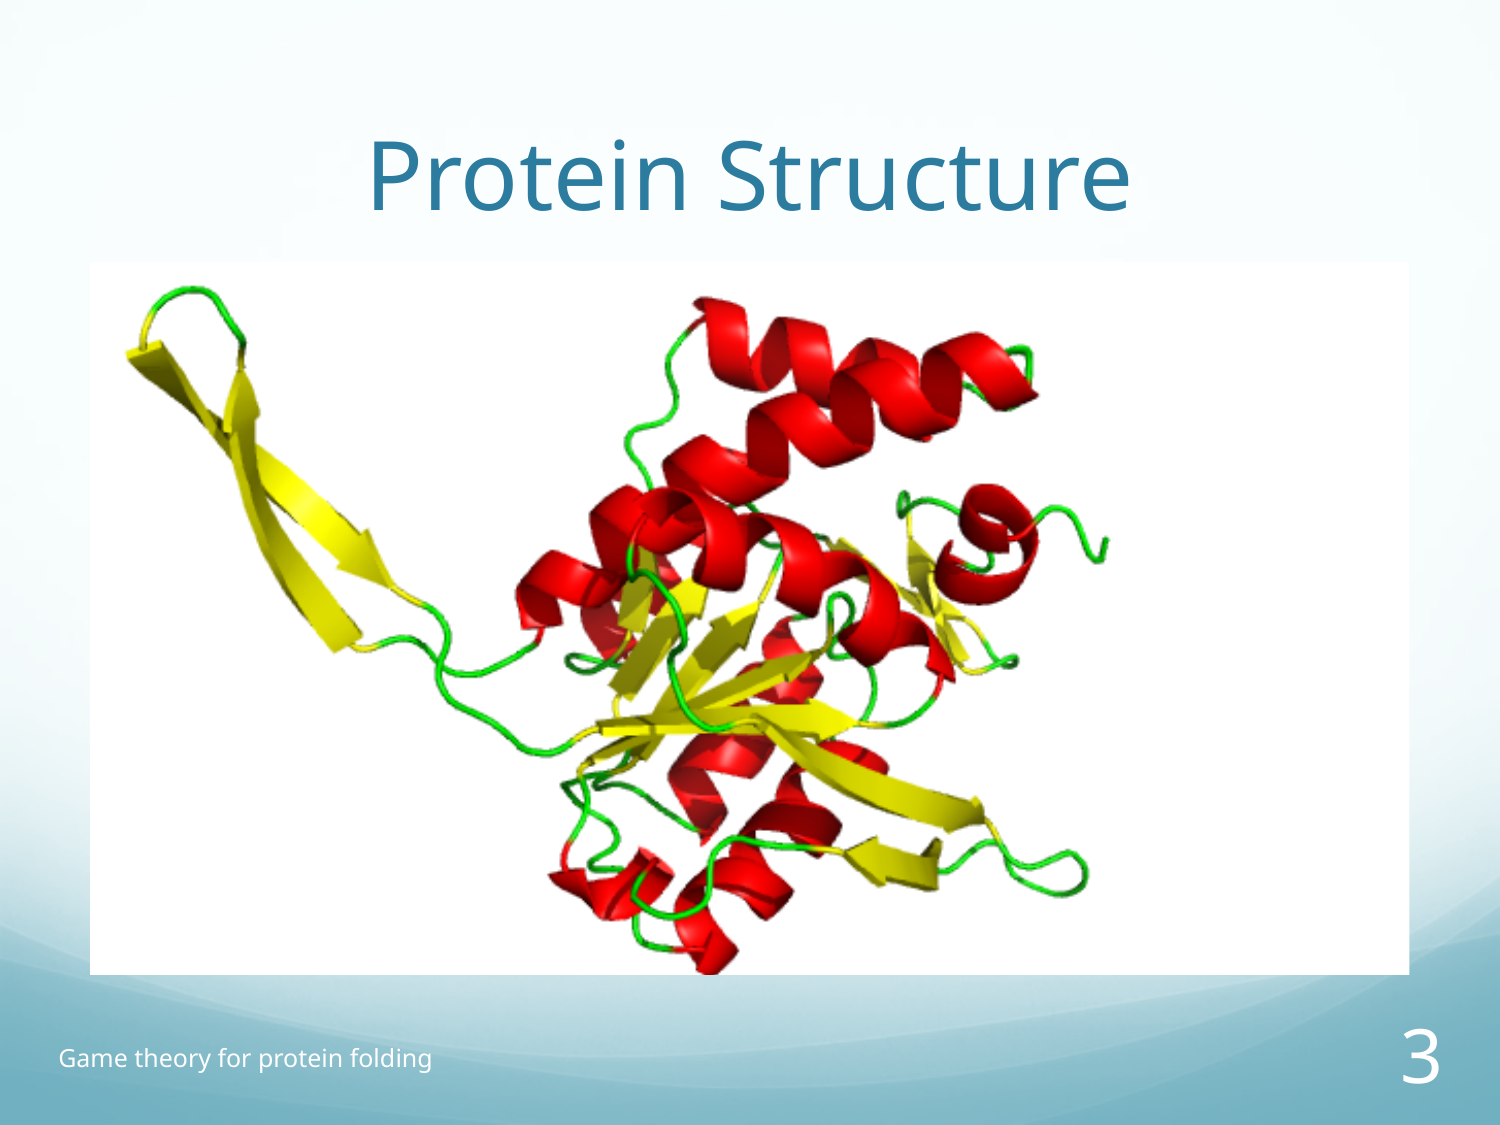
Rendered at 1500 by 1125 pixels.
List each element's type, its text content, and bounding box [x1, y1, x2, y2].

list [89, 261, 1410, 976]
footer Game theory for protein folding [43, 1029, 838, 1090]
title Protein Structure [90, 17, 1410, 237]
slide_number 3 [1295, 1029, 1459, 1090]
